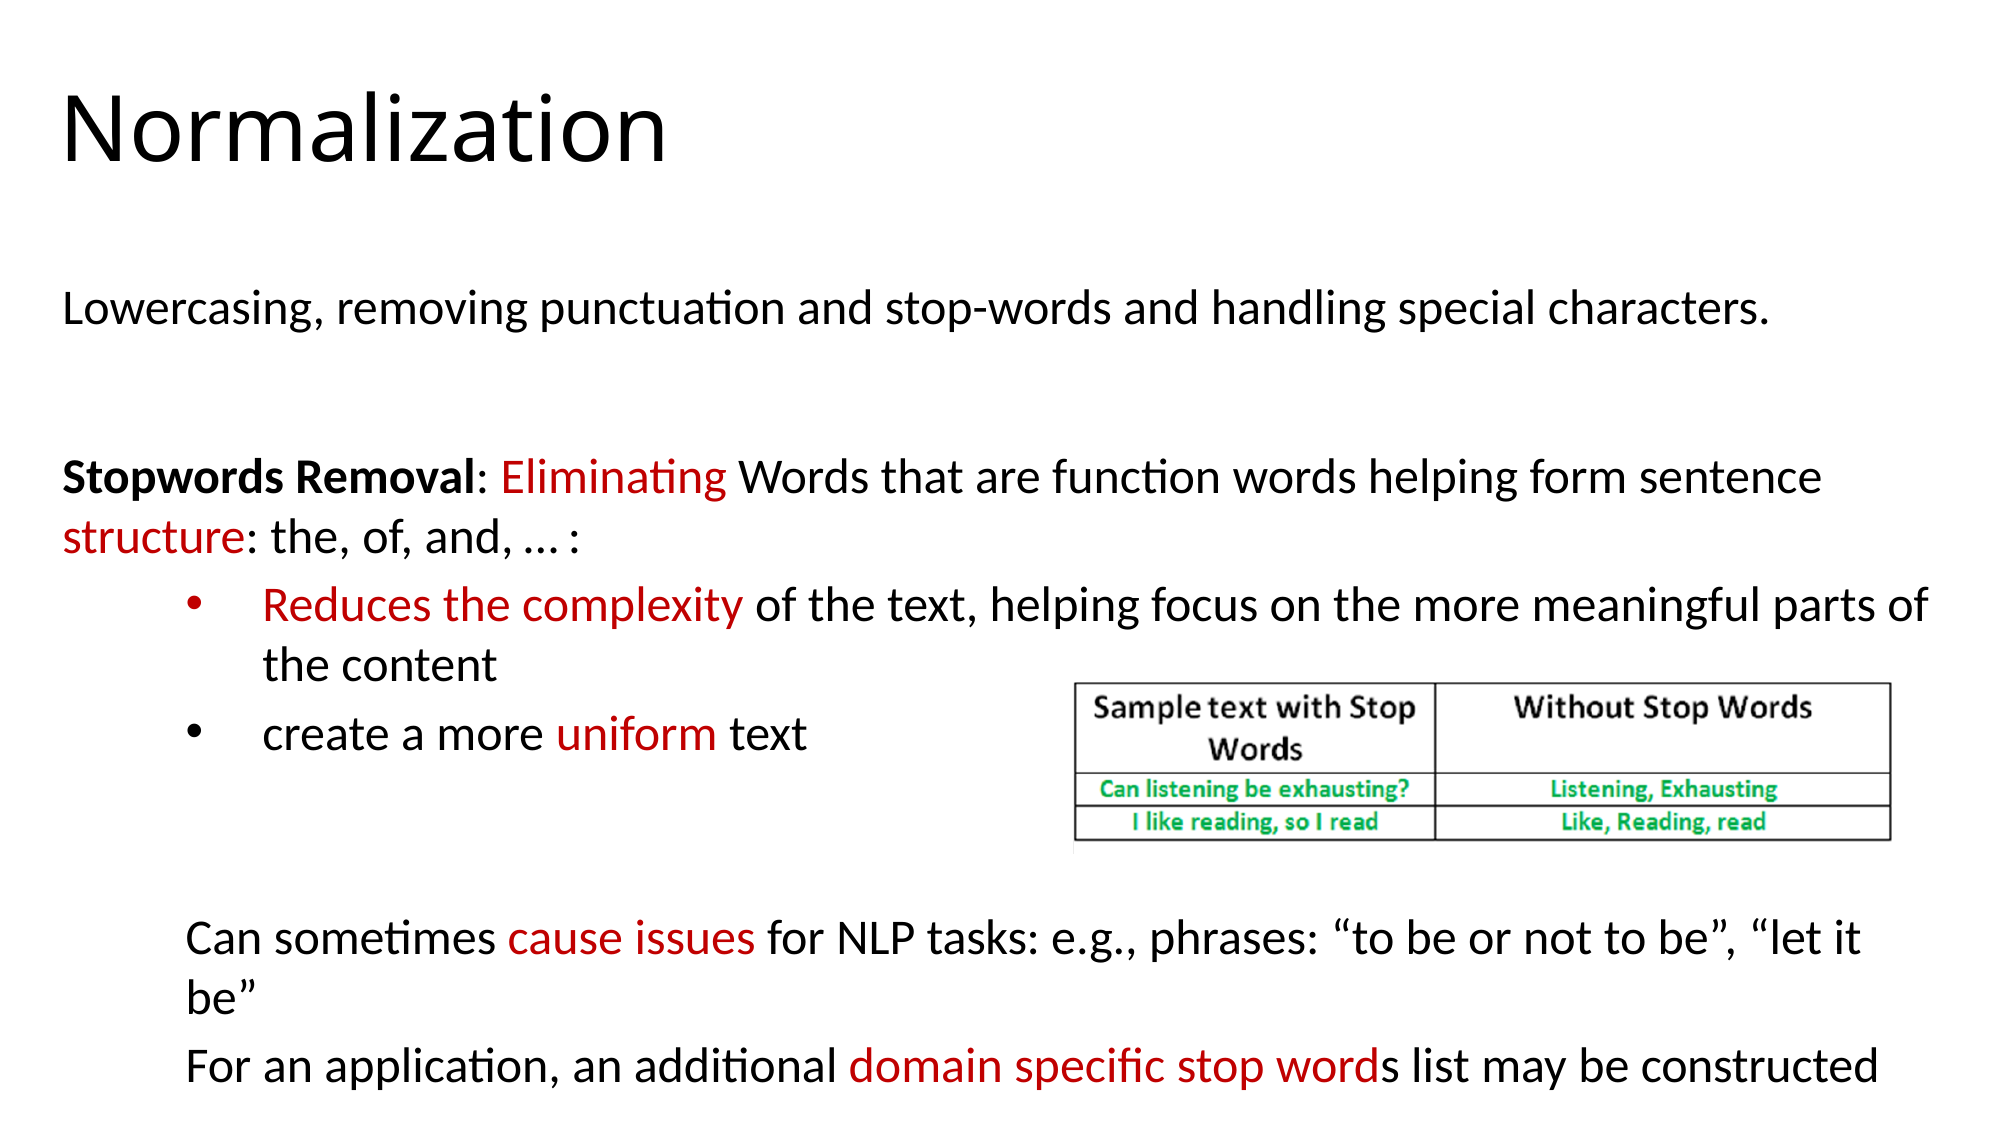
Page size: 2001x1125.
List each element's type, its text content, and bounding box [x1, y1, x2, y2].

text_box Lowercasing, removing punctuation and stop-words and handling special characters. Stopwords Removal: Eliminating Words that are function words helping form sentence structure: the, of, and, … : Reduces the complexity of the text, helping focus on the more meaningful parts of the content create a more uniform text Can sometimes cause issues for NLP tasks: e.g., phrases: “to be or not to be”, “let it be” For an application, an additional domain specific stop words list may be constructed [59, 250, 1941, 1125]
title Normalization [59, 27, 1968, 220]
picture [1068, 665, 1911, 854]
